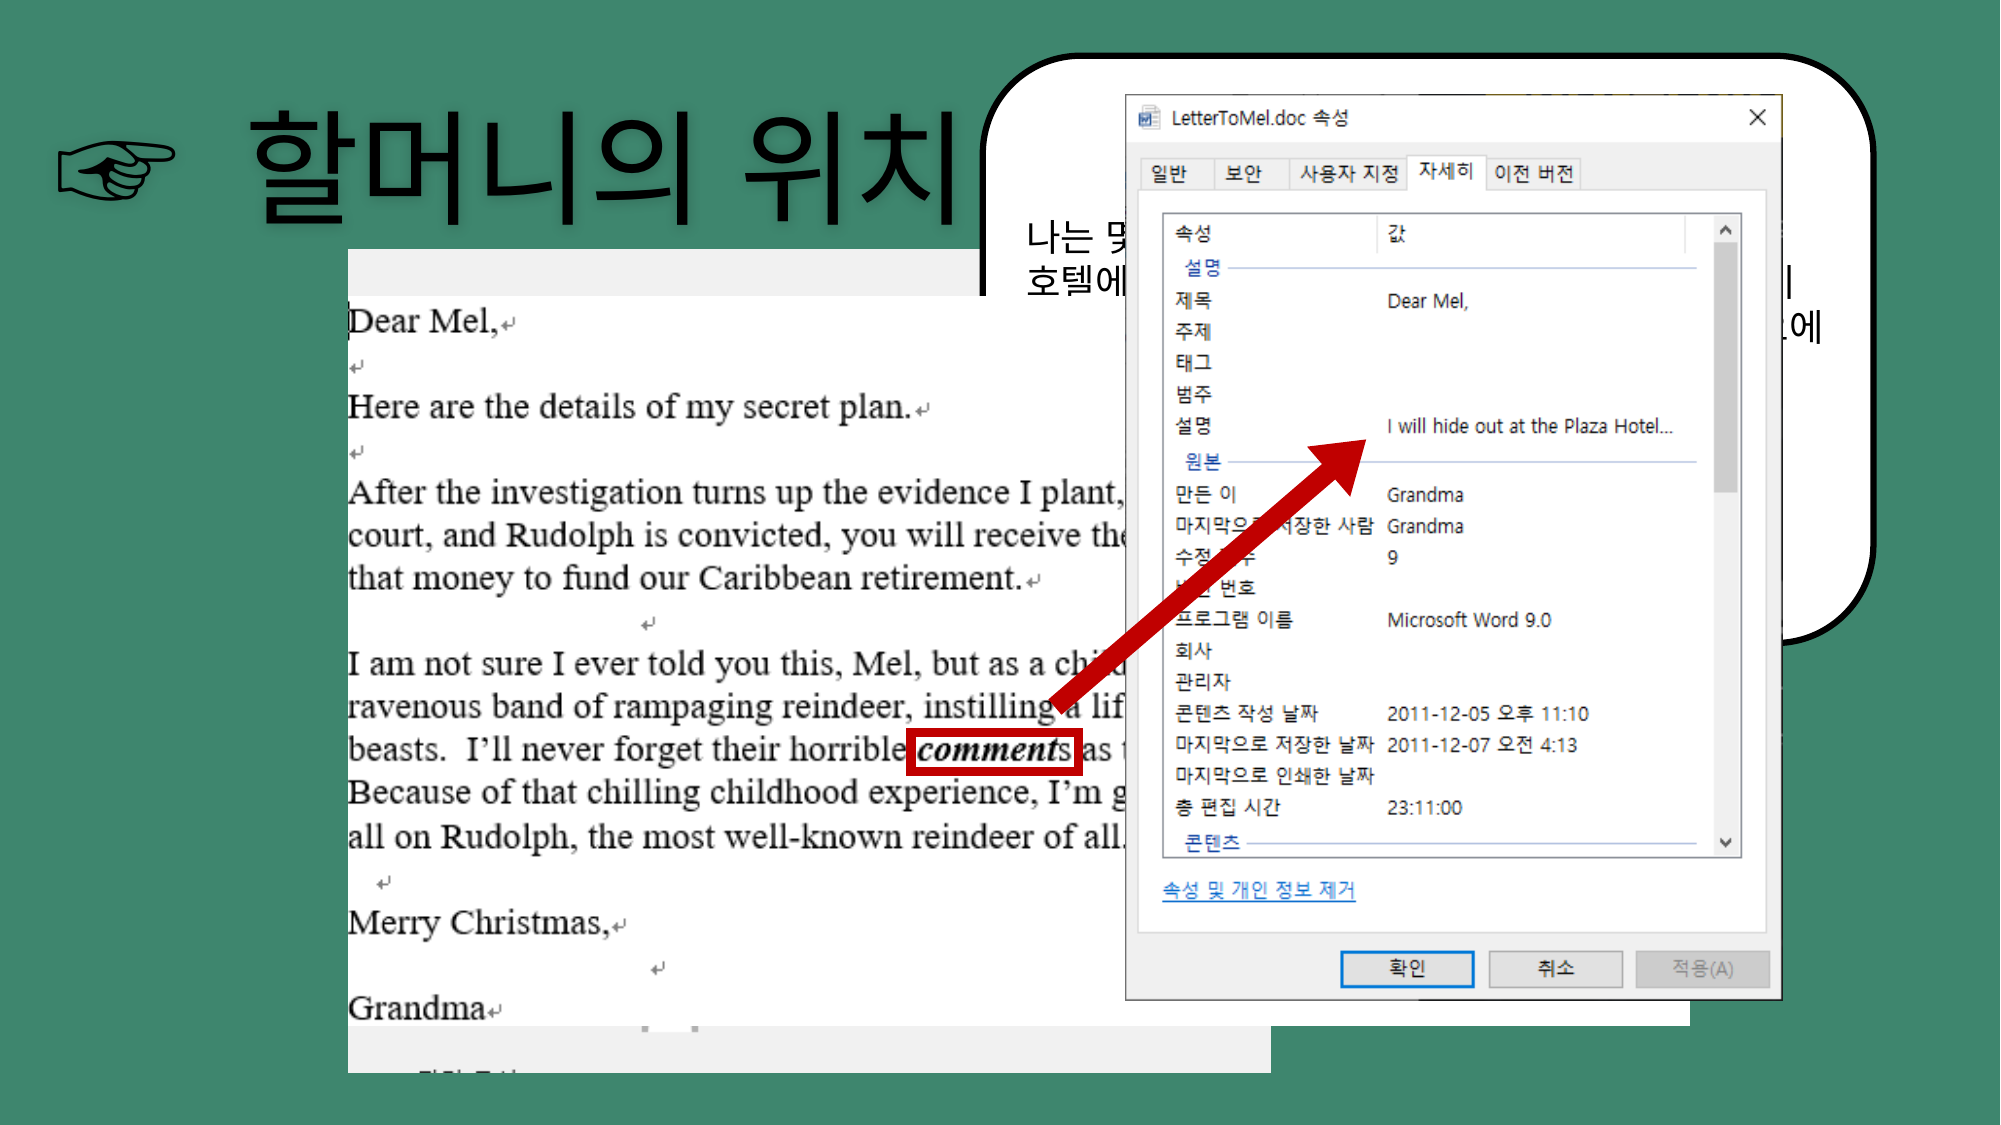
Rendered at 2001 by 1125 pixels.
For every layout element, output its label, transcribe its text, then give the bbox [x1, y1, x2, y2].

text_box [348, 296, 1691, 1026]
picture [348, 94, 1783, 1001]
picture [348, 1026, 1271, 1073]
text_box ☞ 할머니의 위치 [39, 82, 1011, 248]
text_box 나는 몇 주 동안 센트럴 파크 근처에 있는 플라자 호텔에 숨어있을 거란다, 그러니 루돌프의 재판이 유죄 판결로 끝나고 일주일 후 현지 시간으로 정오에 로비에서 만나자꾸나. 여행 가방에 현금을 가득 채워서 들고오렴 나는 빨간색 신발을 신고 있을 거란다. [981, 54, 1875, 644]
